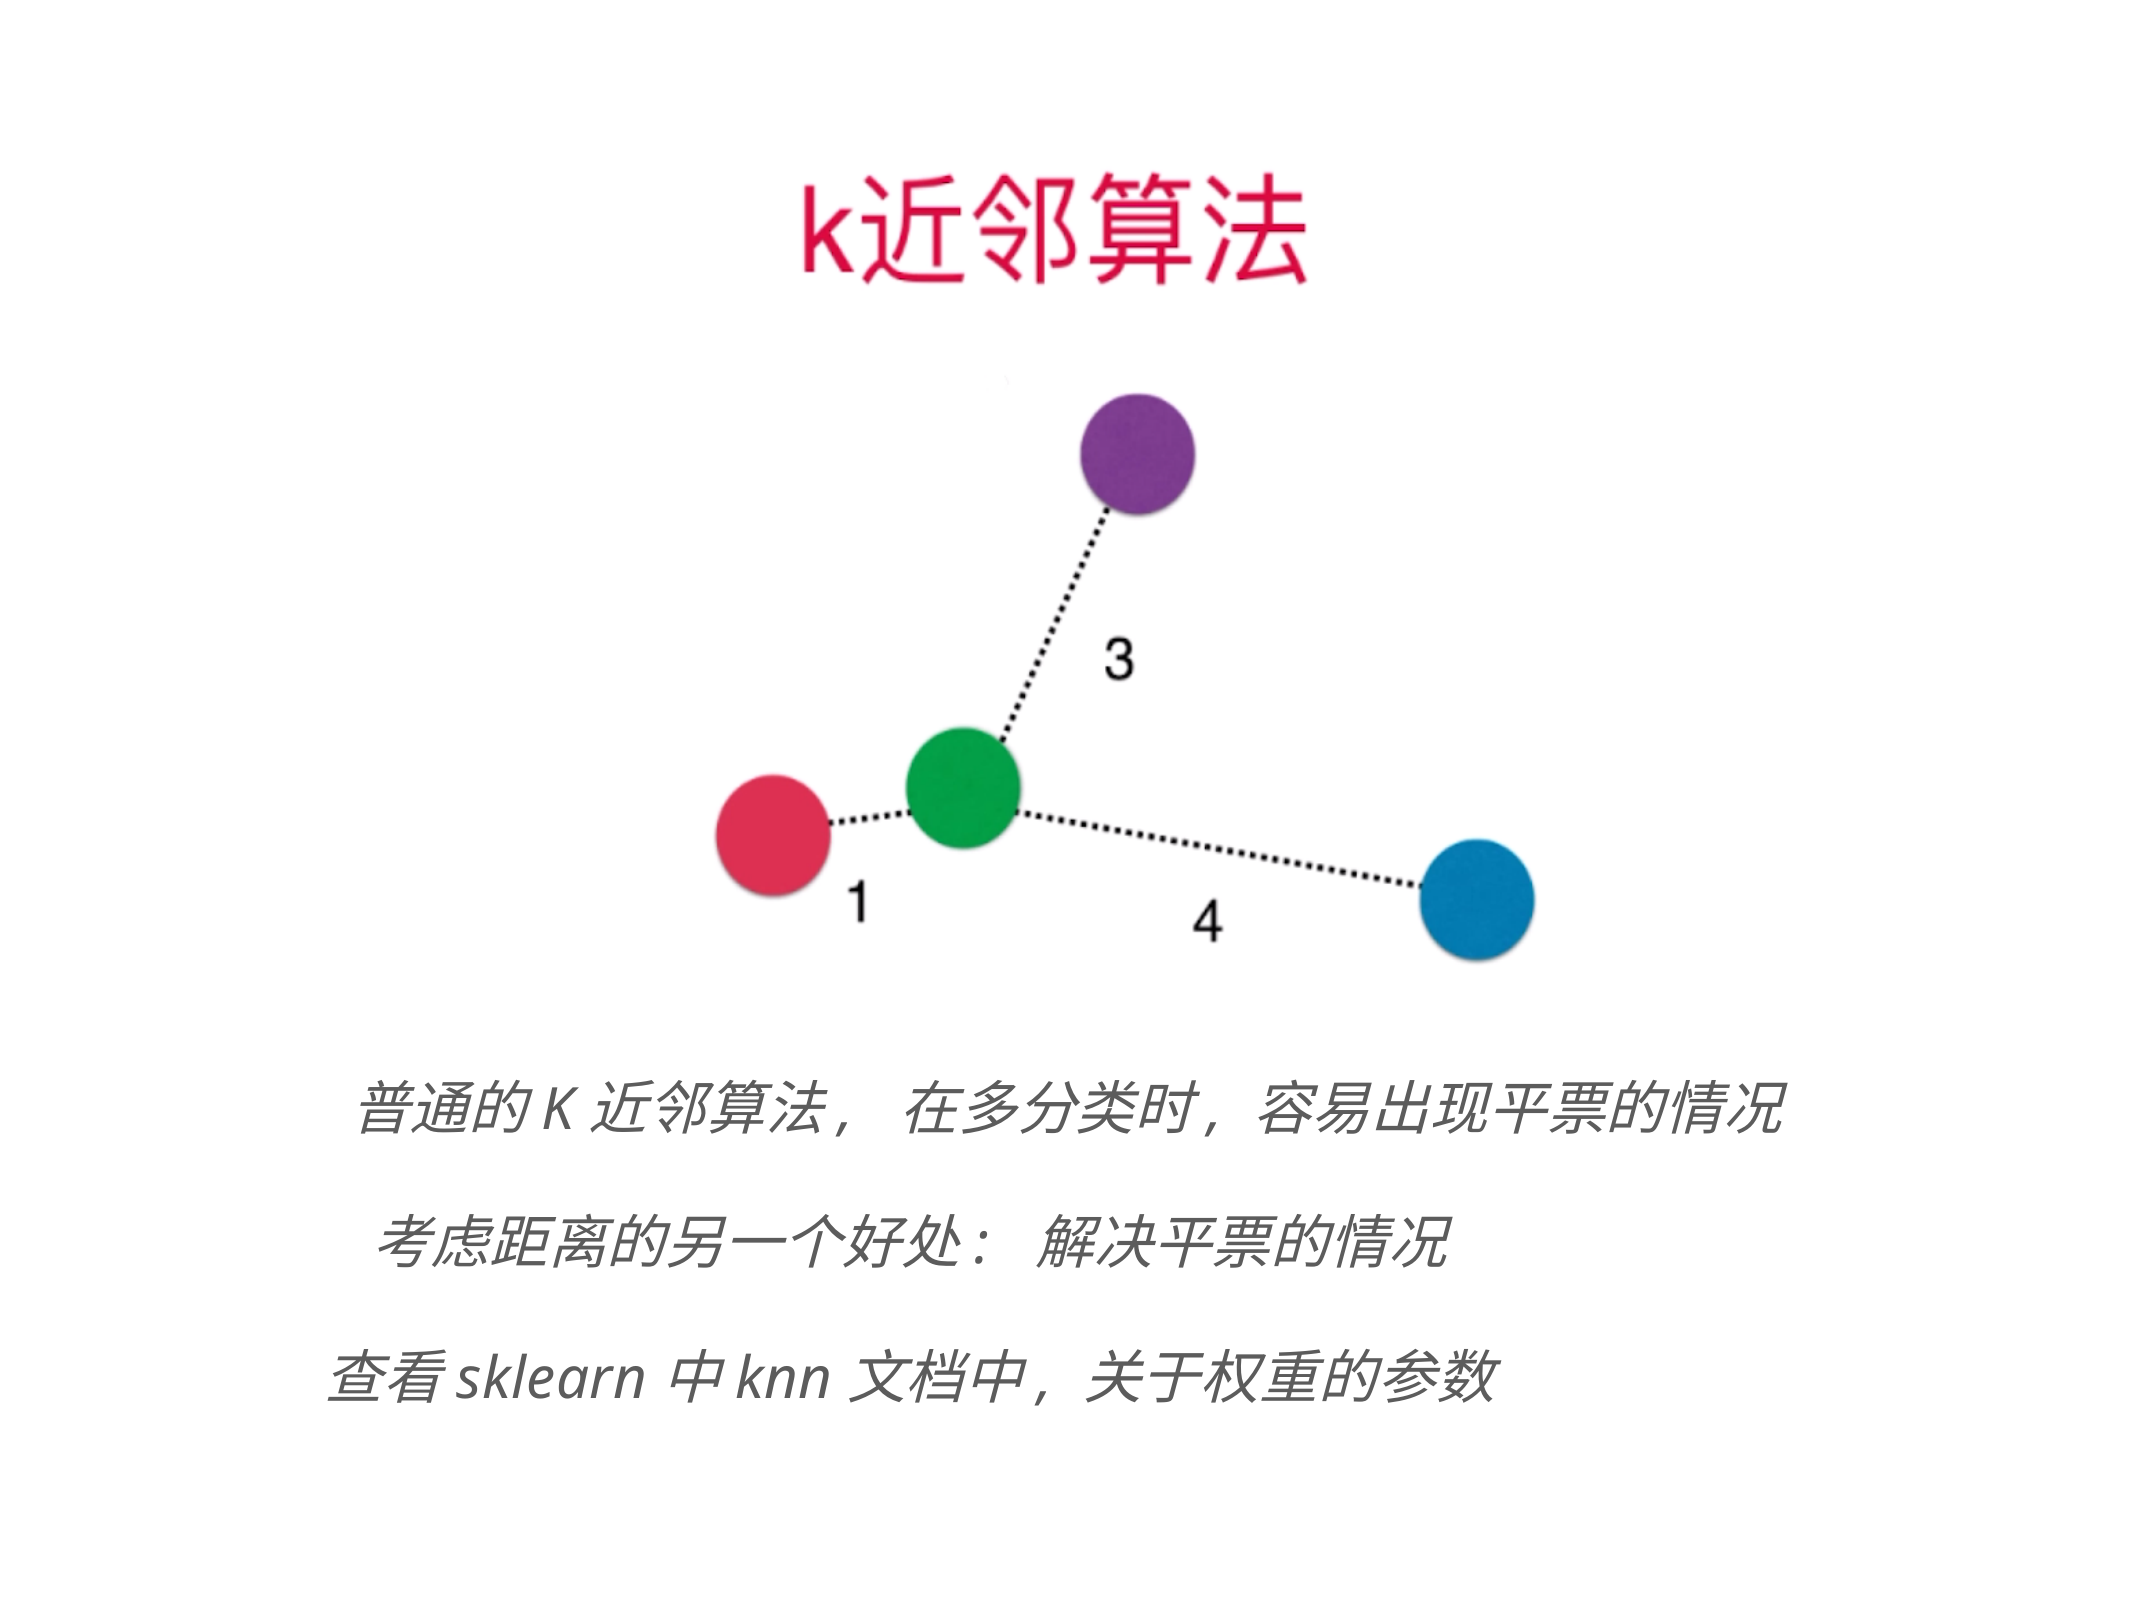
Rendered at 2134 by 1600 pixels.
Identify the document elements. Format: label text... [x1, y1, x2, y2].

text_box 查看sklearn中knn文档中, 关于权重的参数 [316, 1331, 1503, 1419]
text_box 普通的K近邻算法, 在多分类时, 容易出现平票的情况 [342, 1084, 1791, 1150]
picture [57, 128, 2078, 1084]
text_box 考虑距离的另一个好处: 解决平票的情况 [363, 1197, 1456, 1284]
